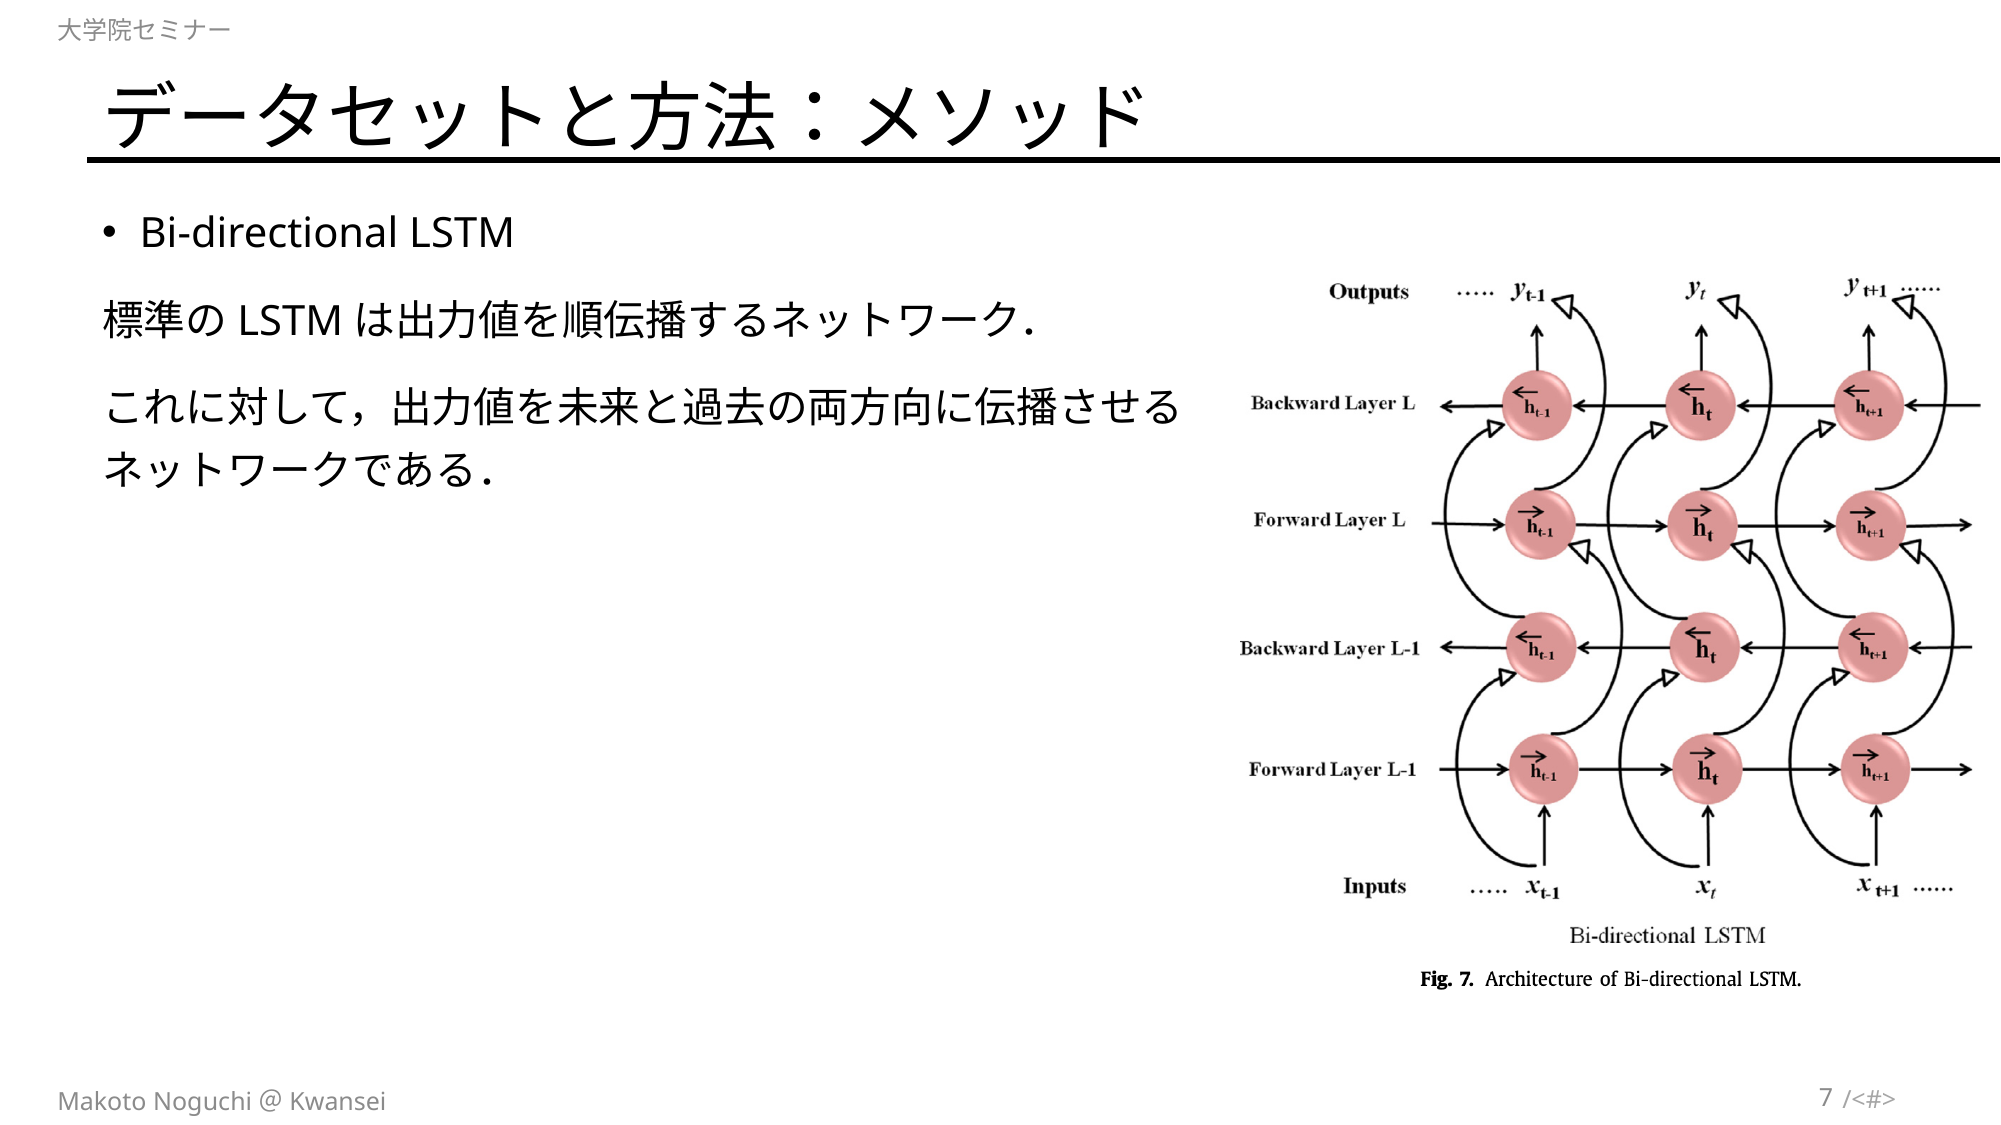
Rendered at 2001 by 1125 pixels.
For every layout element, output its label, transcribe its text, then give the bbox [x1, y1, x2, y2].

slide_number Makoto Noguchi＠Kwansei [42, 1070, 493, 1125]
title データセットと方法：メソッド [87, 55, 1913, 187]
slide_number 7 [1398, 1068, 1849, 1125]
list Bi-directional LSTM 標準のLSTMは出力値を順伝播するネットワーク． これに対して，出力値を未来と過去の両方向に伝播させるネットワークである． [87, 186, 1223, 1062]
footer 大学院セミナー [42, 0, 718, 60]
picture [1222, 245, 2000, 1003]
